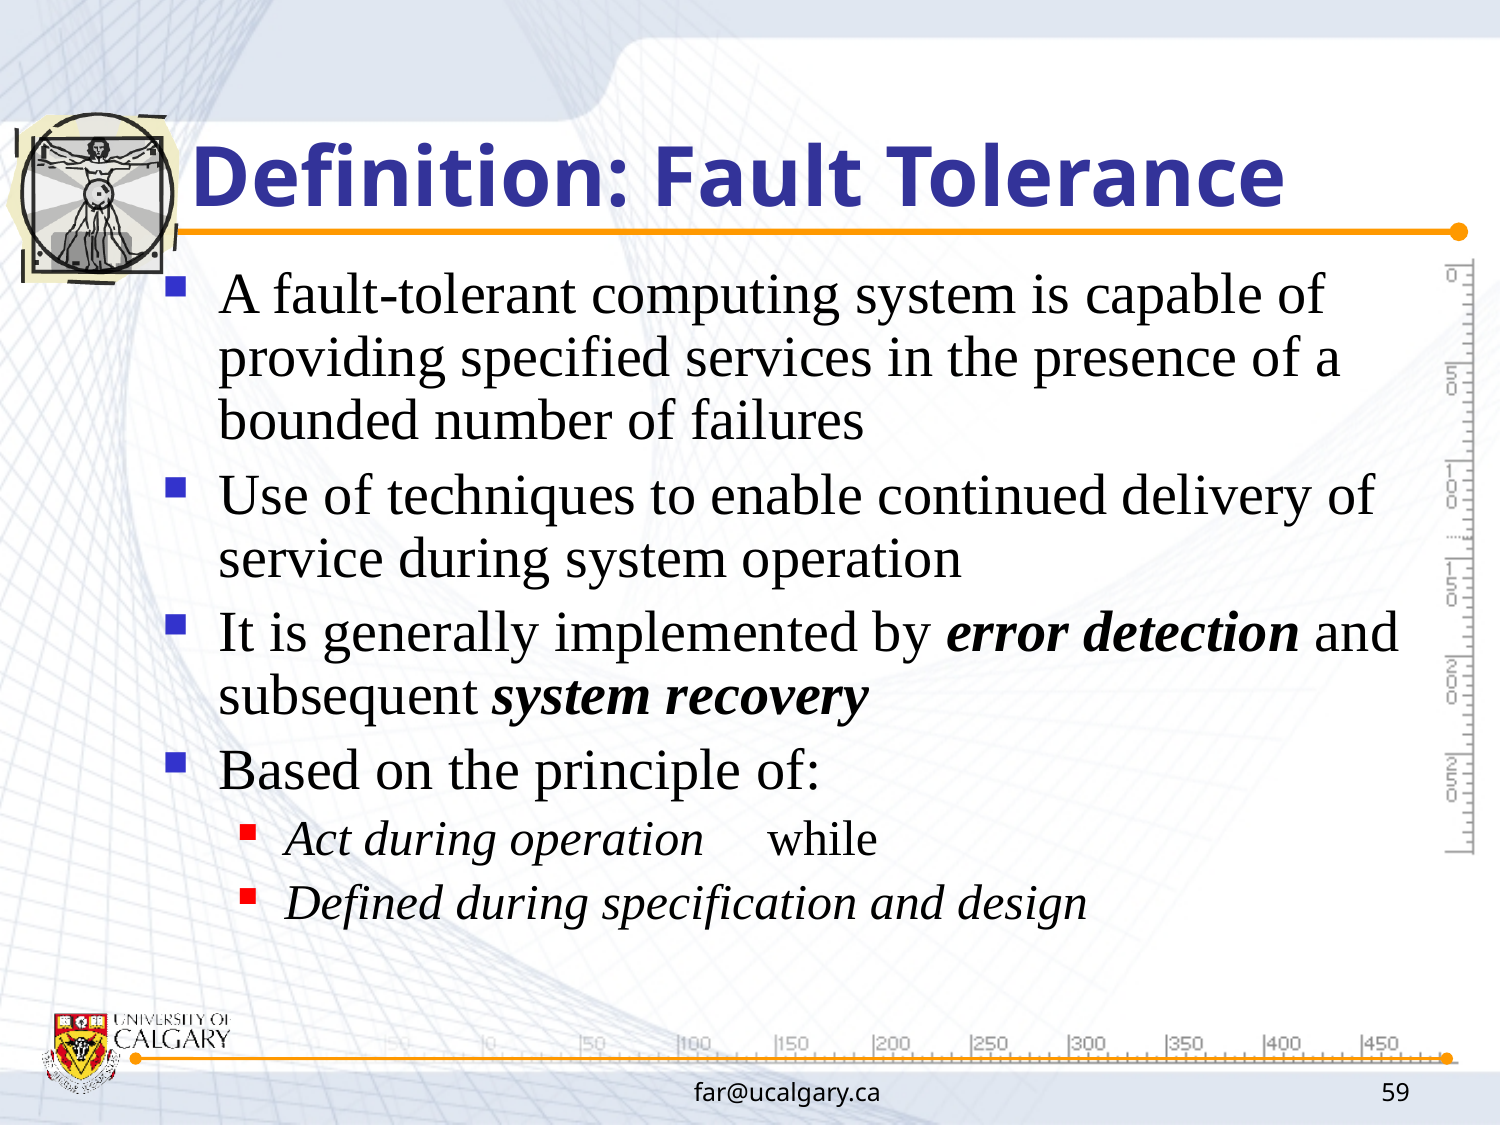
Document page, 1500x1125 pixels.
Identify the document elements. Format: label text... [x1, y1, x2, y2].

footer far@ucalgary.ca [549, 1051, 1026, 1118]
slide_number 59 [1112, 1051, 1426, 1118]
list A fault-tolerant computing system is capable of providing specified services in the presence of a bounded number of failures Use of techniques to enable continued delivery of service during system operation It is generally implemented by error detection and subsequent system recovery Based on the principle of: Act during operation while Defined during specification and design [147, 255, 1461, 1000]
title Definition: Fault Tolerance [174, 42, 1468, 231]
picture [0, 0, 1500, 1125]
